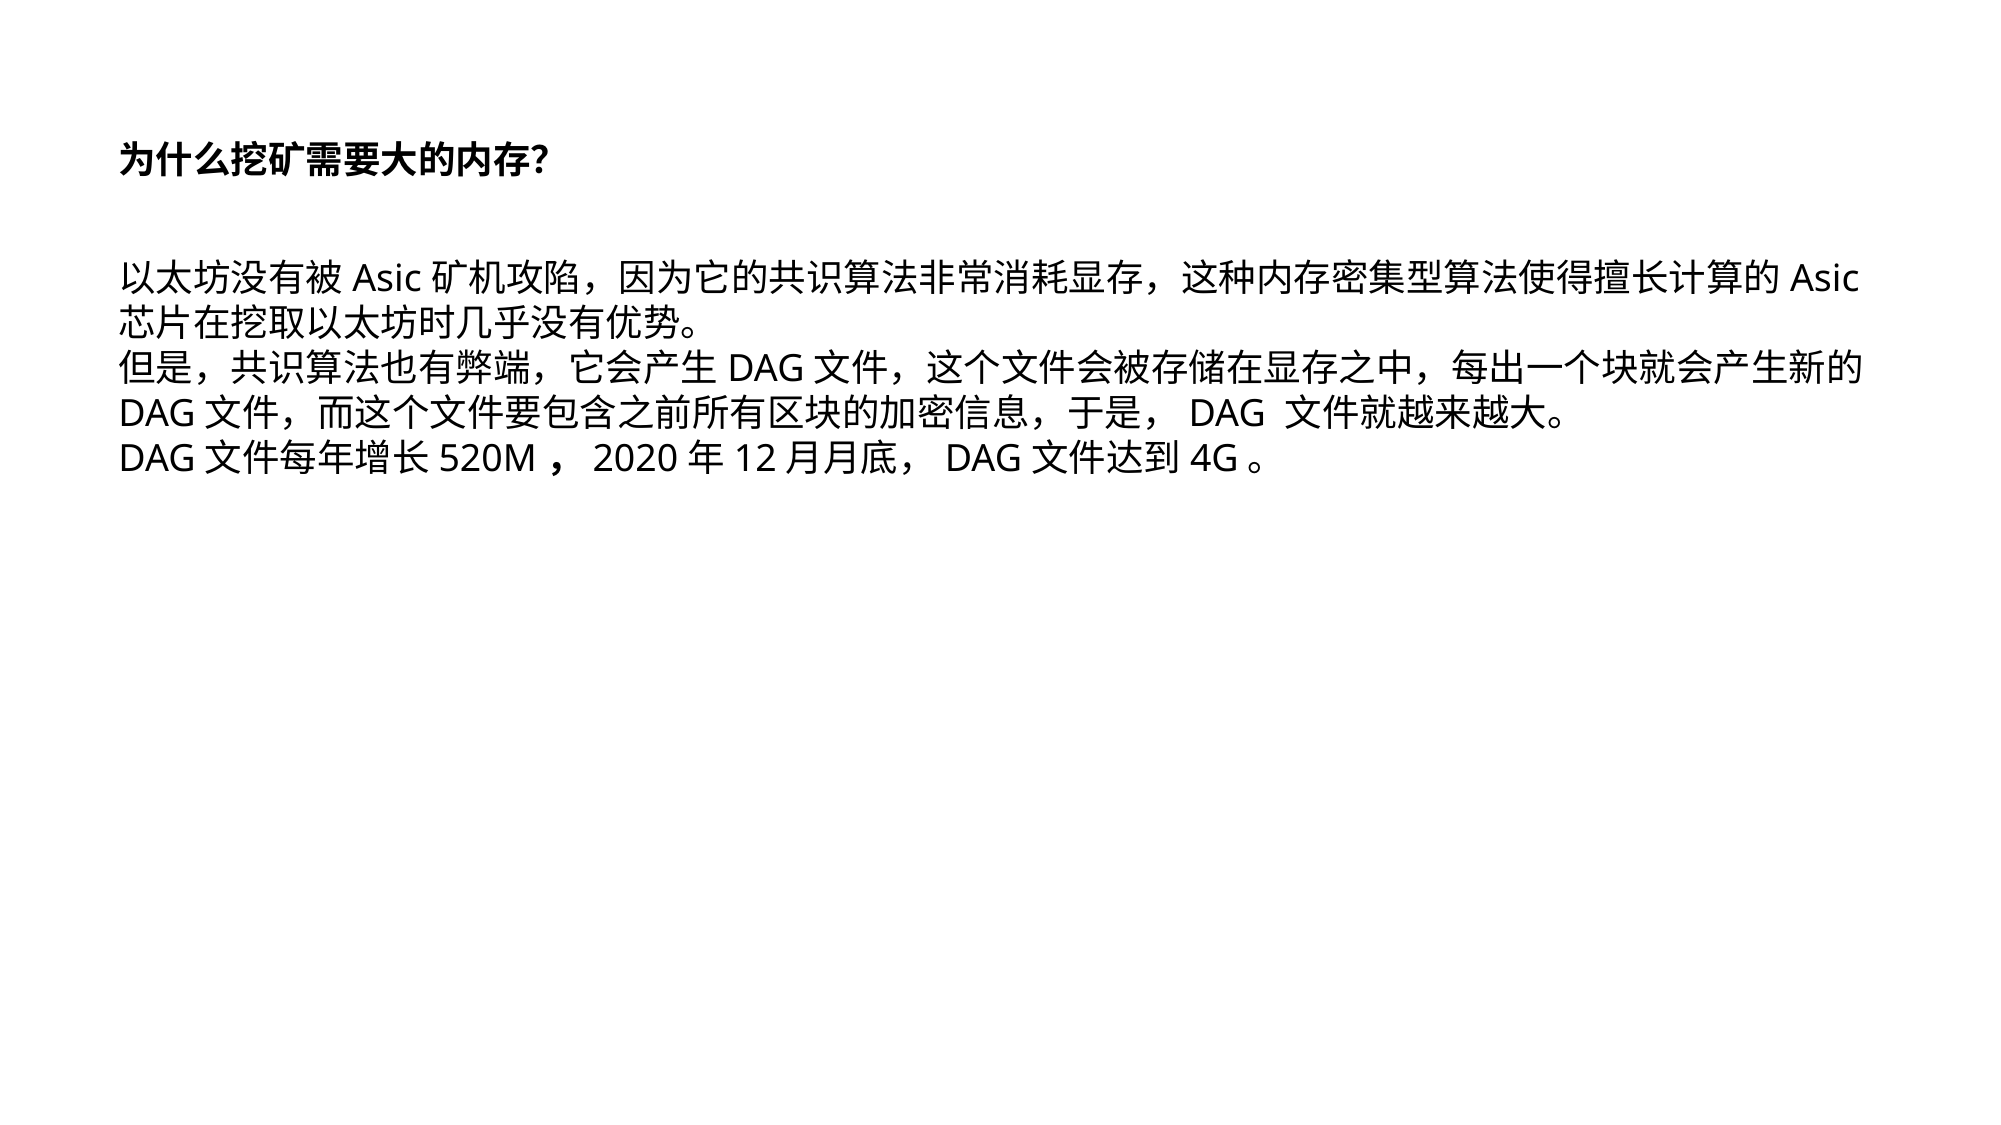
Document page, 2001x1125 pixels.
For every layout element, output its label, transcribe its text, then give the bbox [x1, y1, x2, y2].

text_box 为什么挖矿需要大的内存？ [103, 129, 750, 189]
text_box 以太坊没有被Asic矿机攻陷，因为它的共识算法非常消耗显存，这种内存密集型算法使得擅长计算的Asic芯片在挖取以太坊时几乎没有优势。 但是，共识算法也有弊端，它会产生DAG文件，这个文件会被存储在显存之中，每出一个块就会产生新的DAG文件，而这个文件要包含之前所有区块的加密信息，于是，DAG 文件就越来越大。 DAG文件每年增长520M，2020年12月月底，DAG文件达到4G。 [103, 246, 1910, 487]
